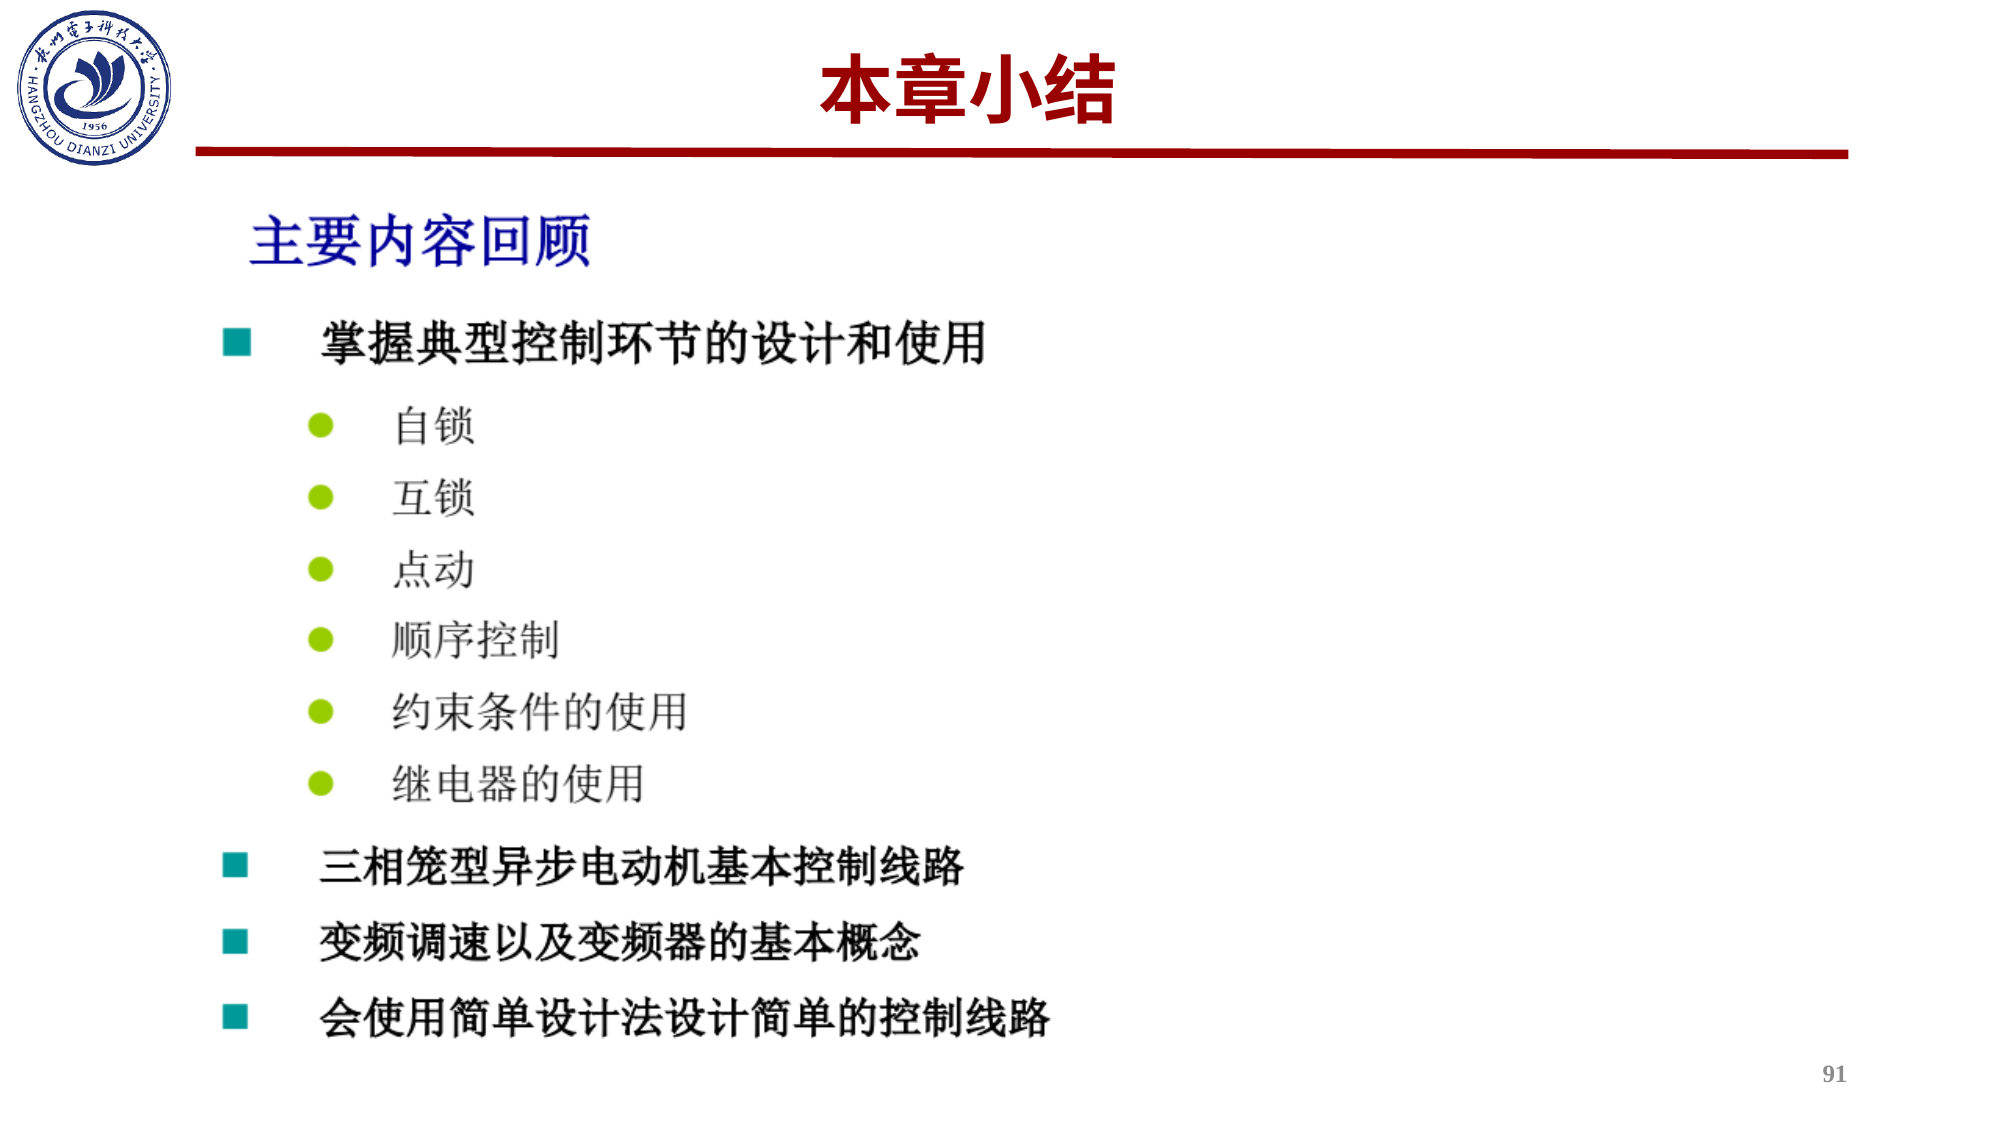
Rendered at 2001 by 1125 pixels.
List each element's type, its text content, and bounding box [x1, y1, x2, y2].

picture [195, 203, 1087, 1073]
picture [14, 2, 175, 174]
text_box 本章小结 [803, 34, 1134, 140]
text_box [195, 151, 1849, 155]
slide_number 91 [1412, 1042, 1863, 1103]
